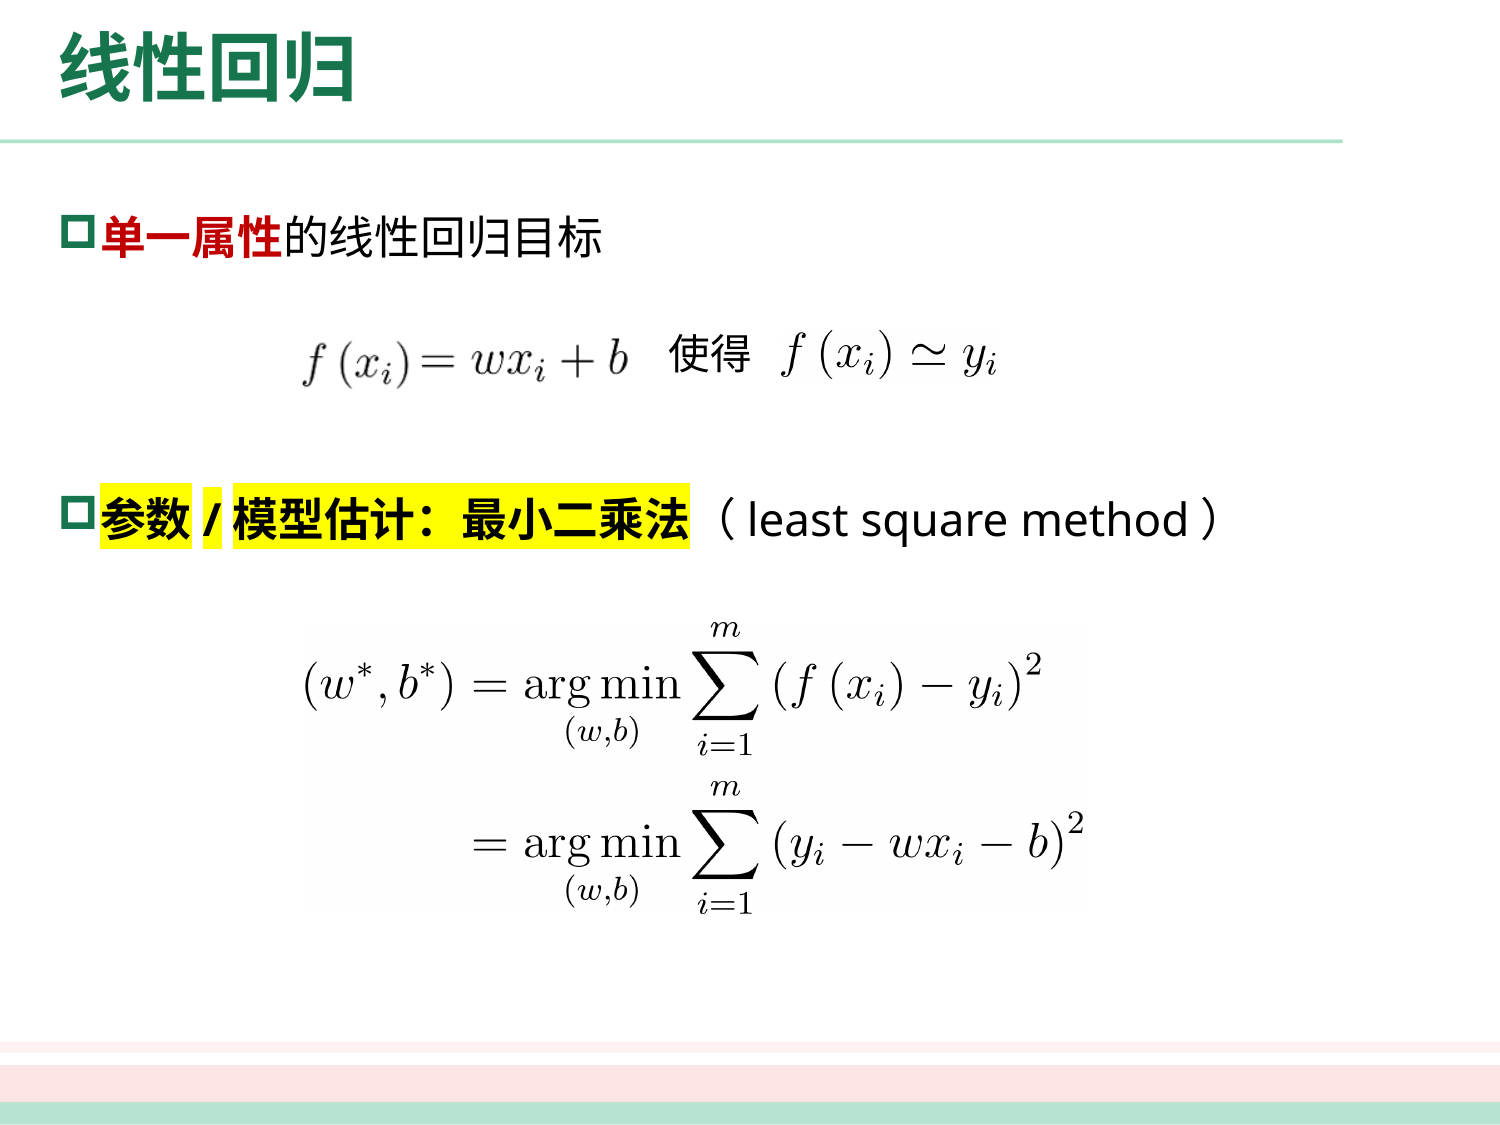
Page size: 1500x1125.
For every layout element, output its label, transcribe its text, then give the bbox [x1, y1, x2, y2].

picture [0, 0, 1500, 1125]
title 线性回归 [42, 7, 1337, 135]
text_box 使得 [653, 320, 799, 386]
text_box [303, 618, 1084, 918]
list 单一属性的线性回归目标 参数/模型估计：最小二乘法（least square method） [42, 207, 1457, 980]
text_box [779, 326, 998, 383]
